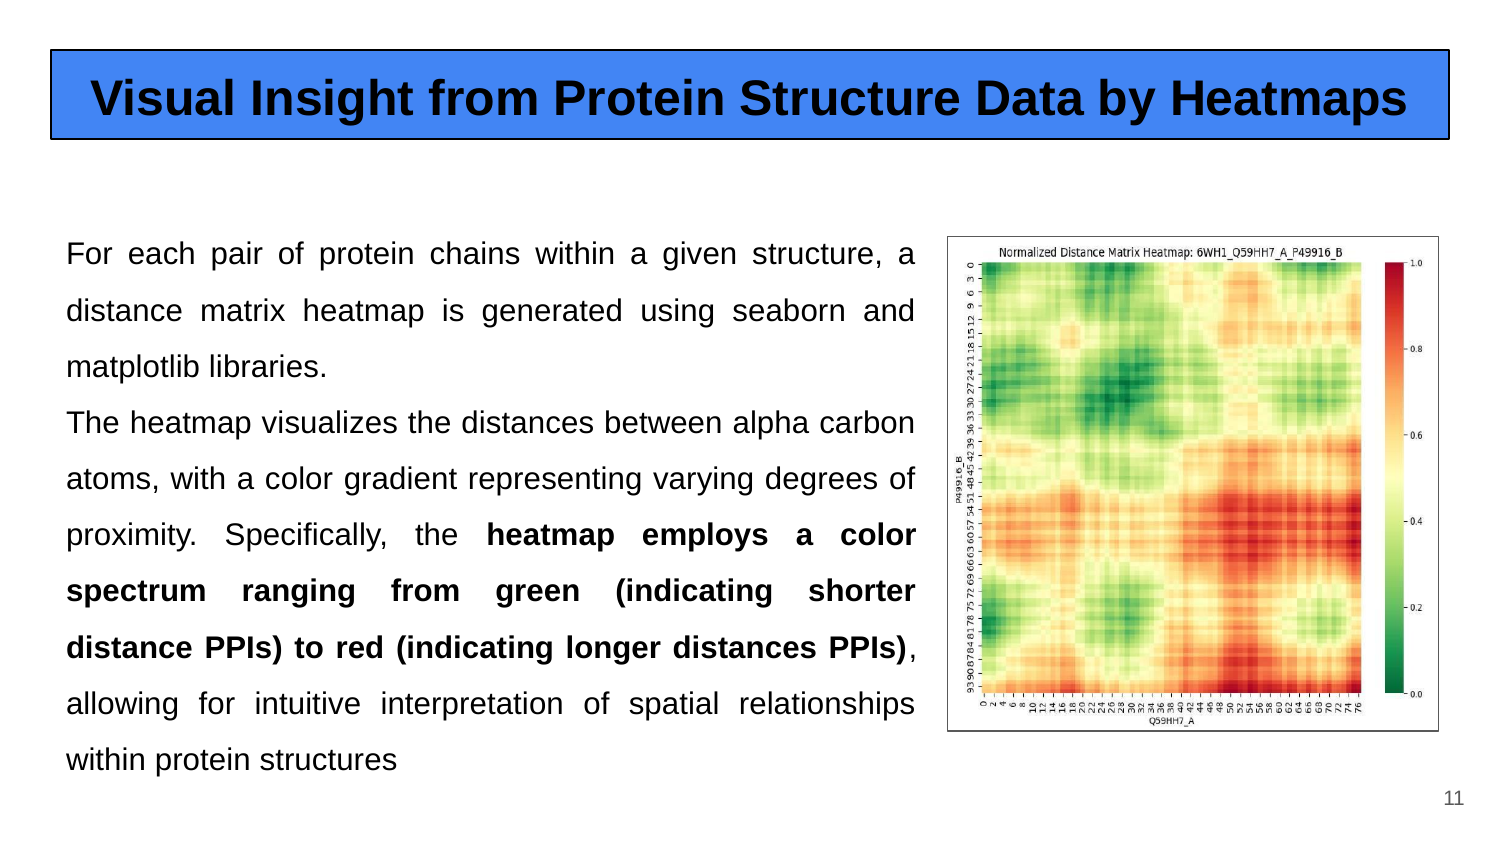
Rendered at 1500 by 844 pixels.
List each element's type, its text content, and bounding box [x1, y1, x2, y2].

title Visual Insight from Protein Structure Data by Heatmaps [51, 50, 1449, 139]
slide_number 11 [1389, 764, 1480, 830]
list For each pair of protein chains within a given structure, a distance matrix heatmap is generated using seaborn and matplotlib libraries. The heatmap visualizes the distances between alpha carbon atoms, with a color gradient representing varying degrees of proximity. Specifically, the heatmap employs a color spectrum ranging from green (indicating shorter distance PPIs) to red (indicating longer distances PPIs), allowing for intuitive interpretation of spatial relationships within protein structures [51, 199, 933, 774]
picture [947, 237, 1439, 731]
